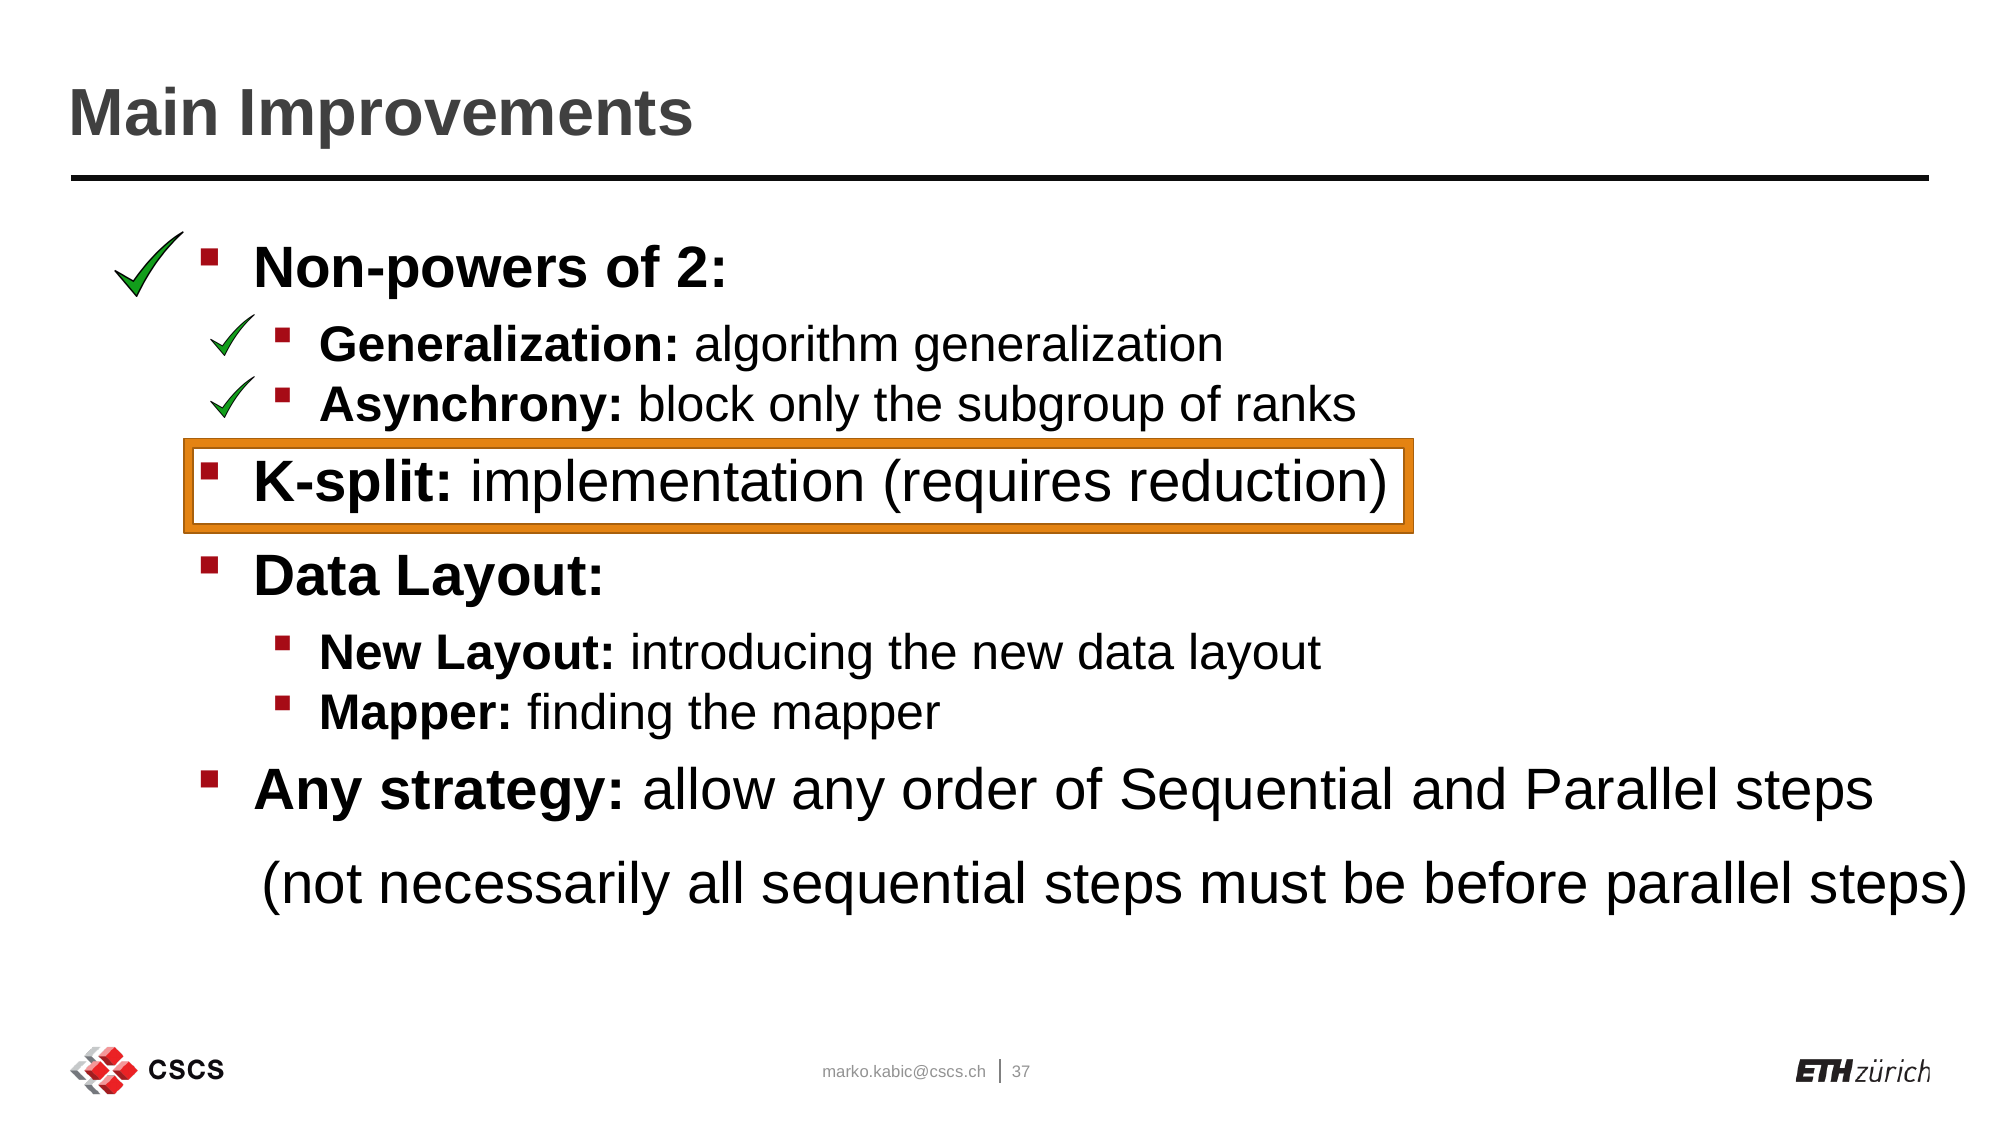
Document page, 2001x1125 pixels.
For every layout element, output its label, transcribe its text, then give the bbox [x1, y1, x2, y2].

footer marko.kabic@cscs.ch [322, 1059, 998, 1083]
text_box [183, 438, 1414, 534]
picture [209, 376, 255, 418]
slide_number 37 [999, 1059, 1063, 1083]
picture [209, 314, 255, 356]
picture [113, 231, 185, 297]
title Main Improvements [68, 19, 1928, 161]
